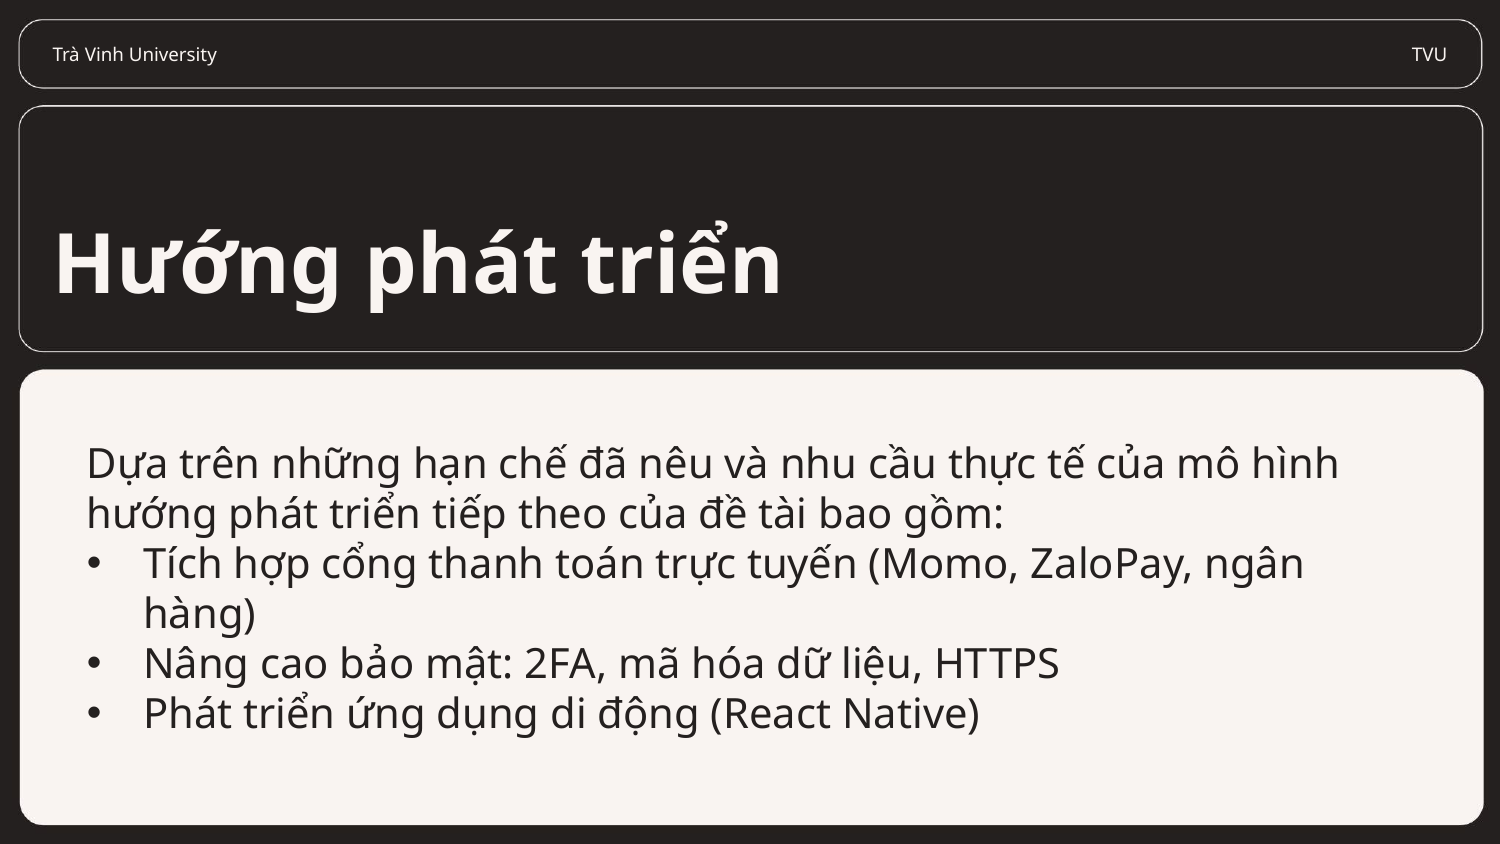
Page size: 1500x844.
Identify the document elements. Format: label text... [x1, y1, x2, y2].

text_box TVU [968, 18, 1463, 89]
title Hướng phát triển [37, 130, 950, 326]
picture [0, 0, 1500, 844]
subtitle Dựa trên những hạn chế đã nêu và nhu cầu thực tế của mô hình hướng phát triển tiếp theo của đề tài bao gồm: Tích hợp cổng thanh toán trực tuyến (Momo, ZaloPay, ngân hàng) Nâng cao bảo mật: 2FA, mã hóa dữ liệu, HTTPS Phát triển ứng dụng di động (React Native) [71, 421, 1429, 755]
text_box Trà Vinh University [37, 18, 531, 89]
